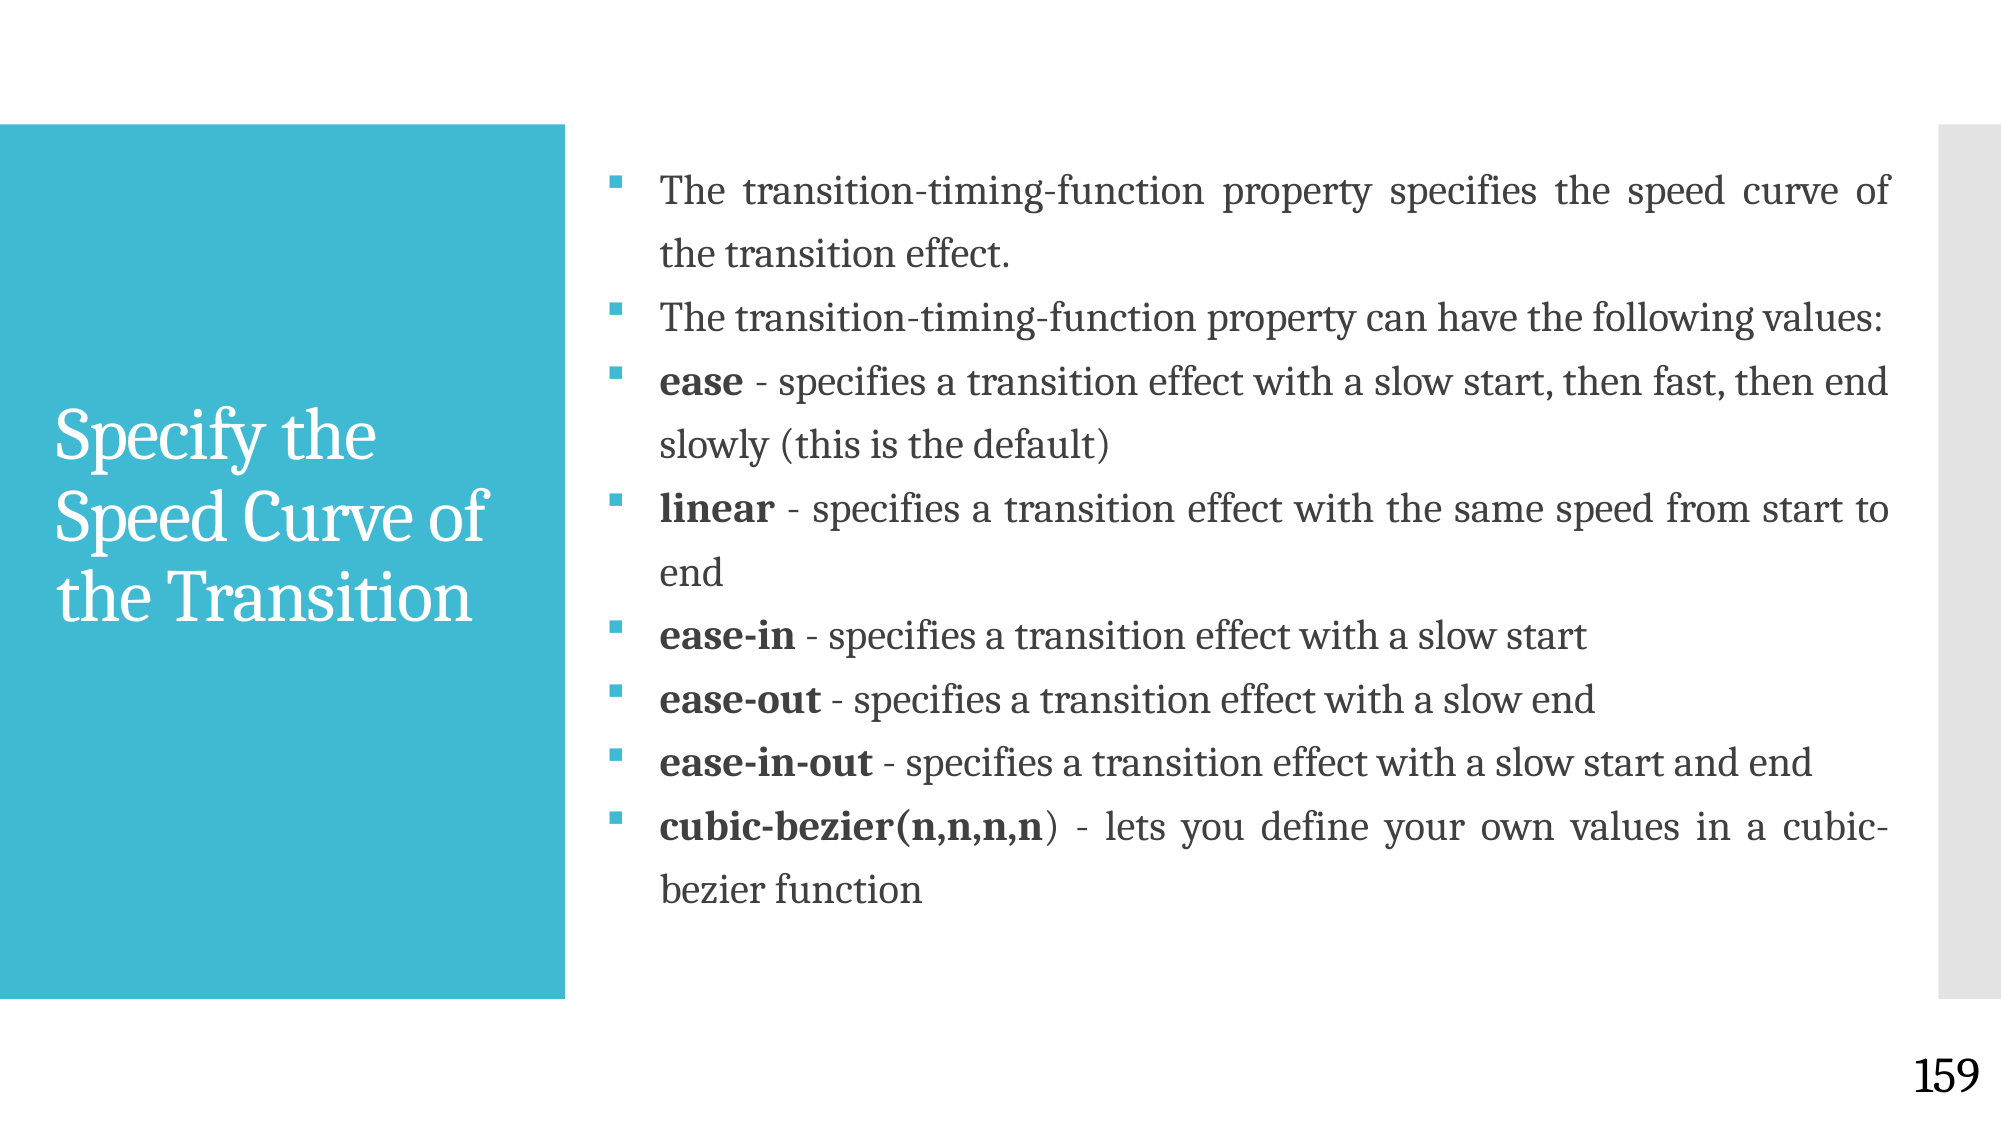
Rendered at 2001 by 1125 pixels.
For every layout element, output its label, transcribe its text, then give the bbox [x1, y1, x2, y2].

slide_number 159 [1744, 1042, 1996, 1103]
list The transition-timing-function property specifies the speed curve of the transition effect. The transition-timing-function property can have the following values: ease - specifies a transition effect with a slow start, then fast, then end slowly (this is the default) linear - specifies a transition effect with the same speed from start to end ease-in - specifies a transition effect with a slow start ease-out - specifies a transition effect with a slow end ease-in-out - specifies a transition effect with a slow start and end cubic-bezier(n,n,n,n) - lets you define your own values in a cubic-bezier function [591, 141, 1906, 982]
title Specify the Speed Curve of the Transition [41, 184, 525, 940]
